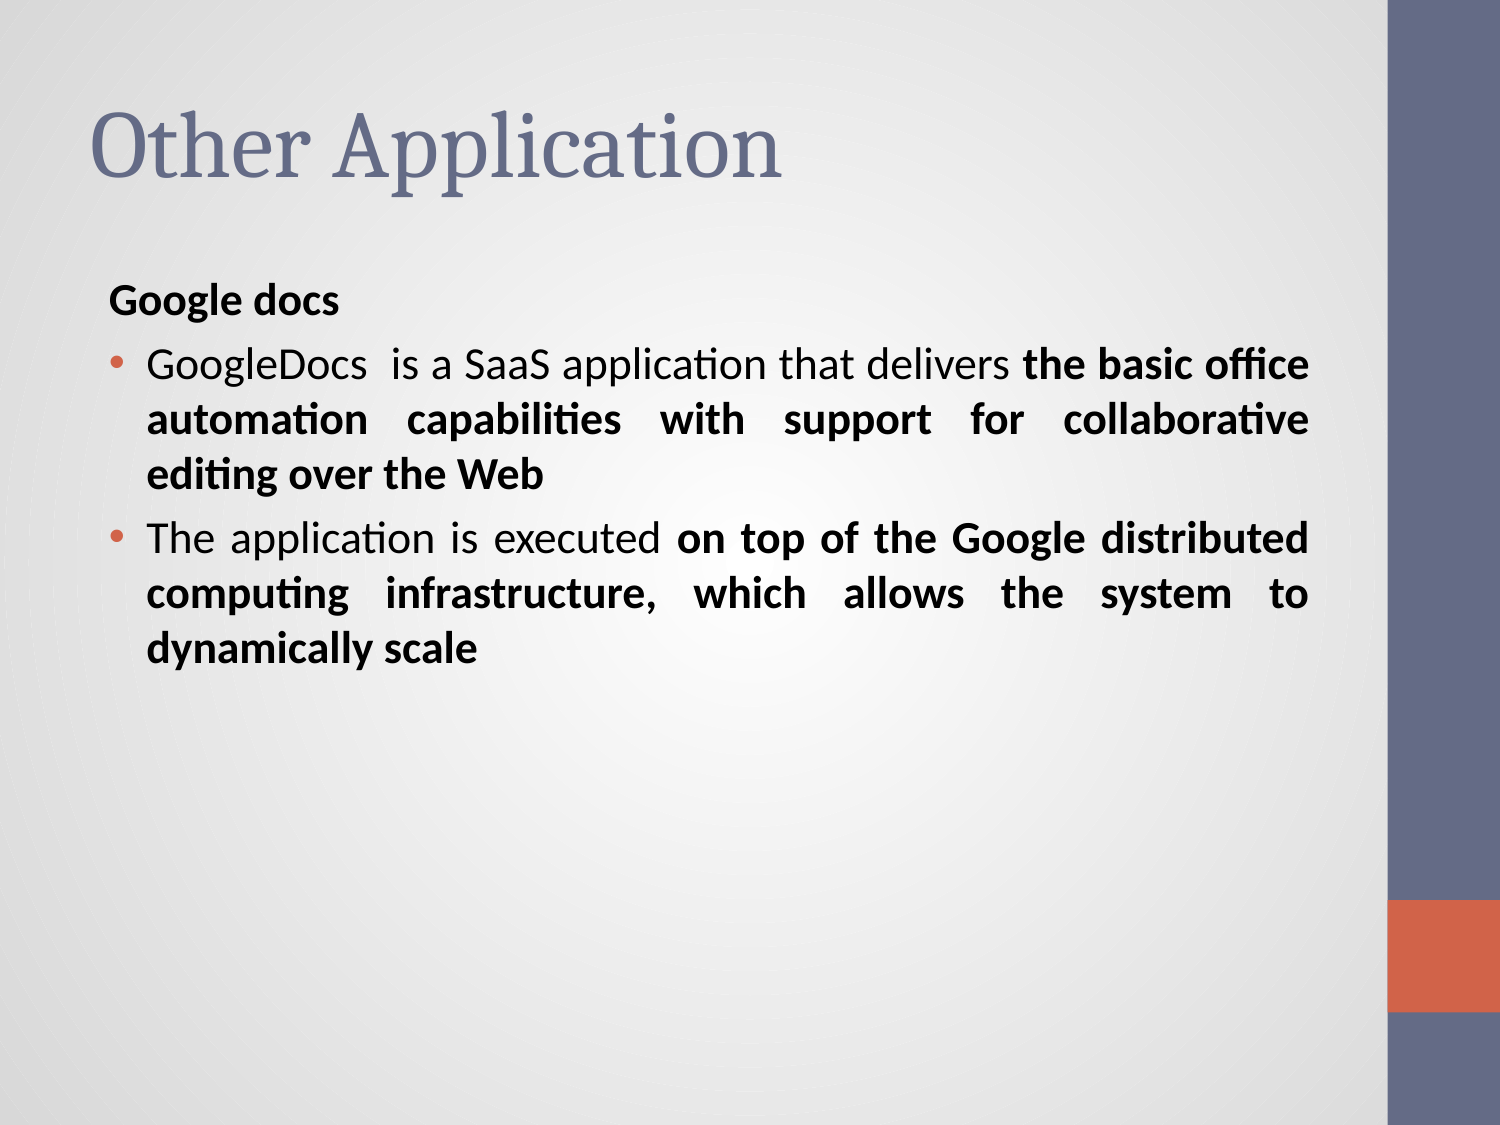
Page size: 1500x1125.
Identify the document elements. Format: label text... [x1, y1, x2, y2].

title Other Application [75, 45, 1325, 233]
list Google docs GoogleDocs is a SaaS application that delivers the basic office automation capabilities with support for collaborative editing over the Web The application is executed on top of the Google distributed computing infrastructure, which allows the system to dynamically scale [75, 262, 1325, 1050]
